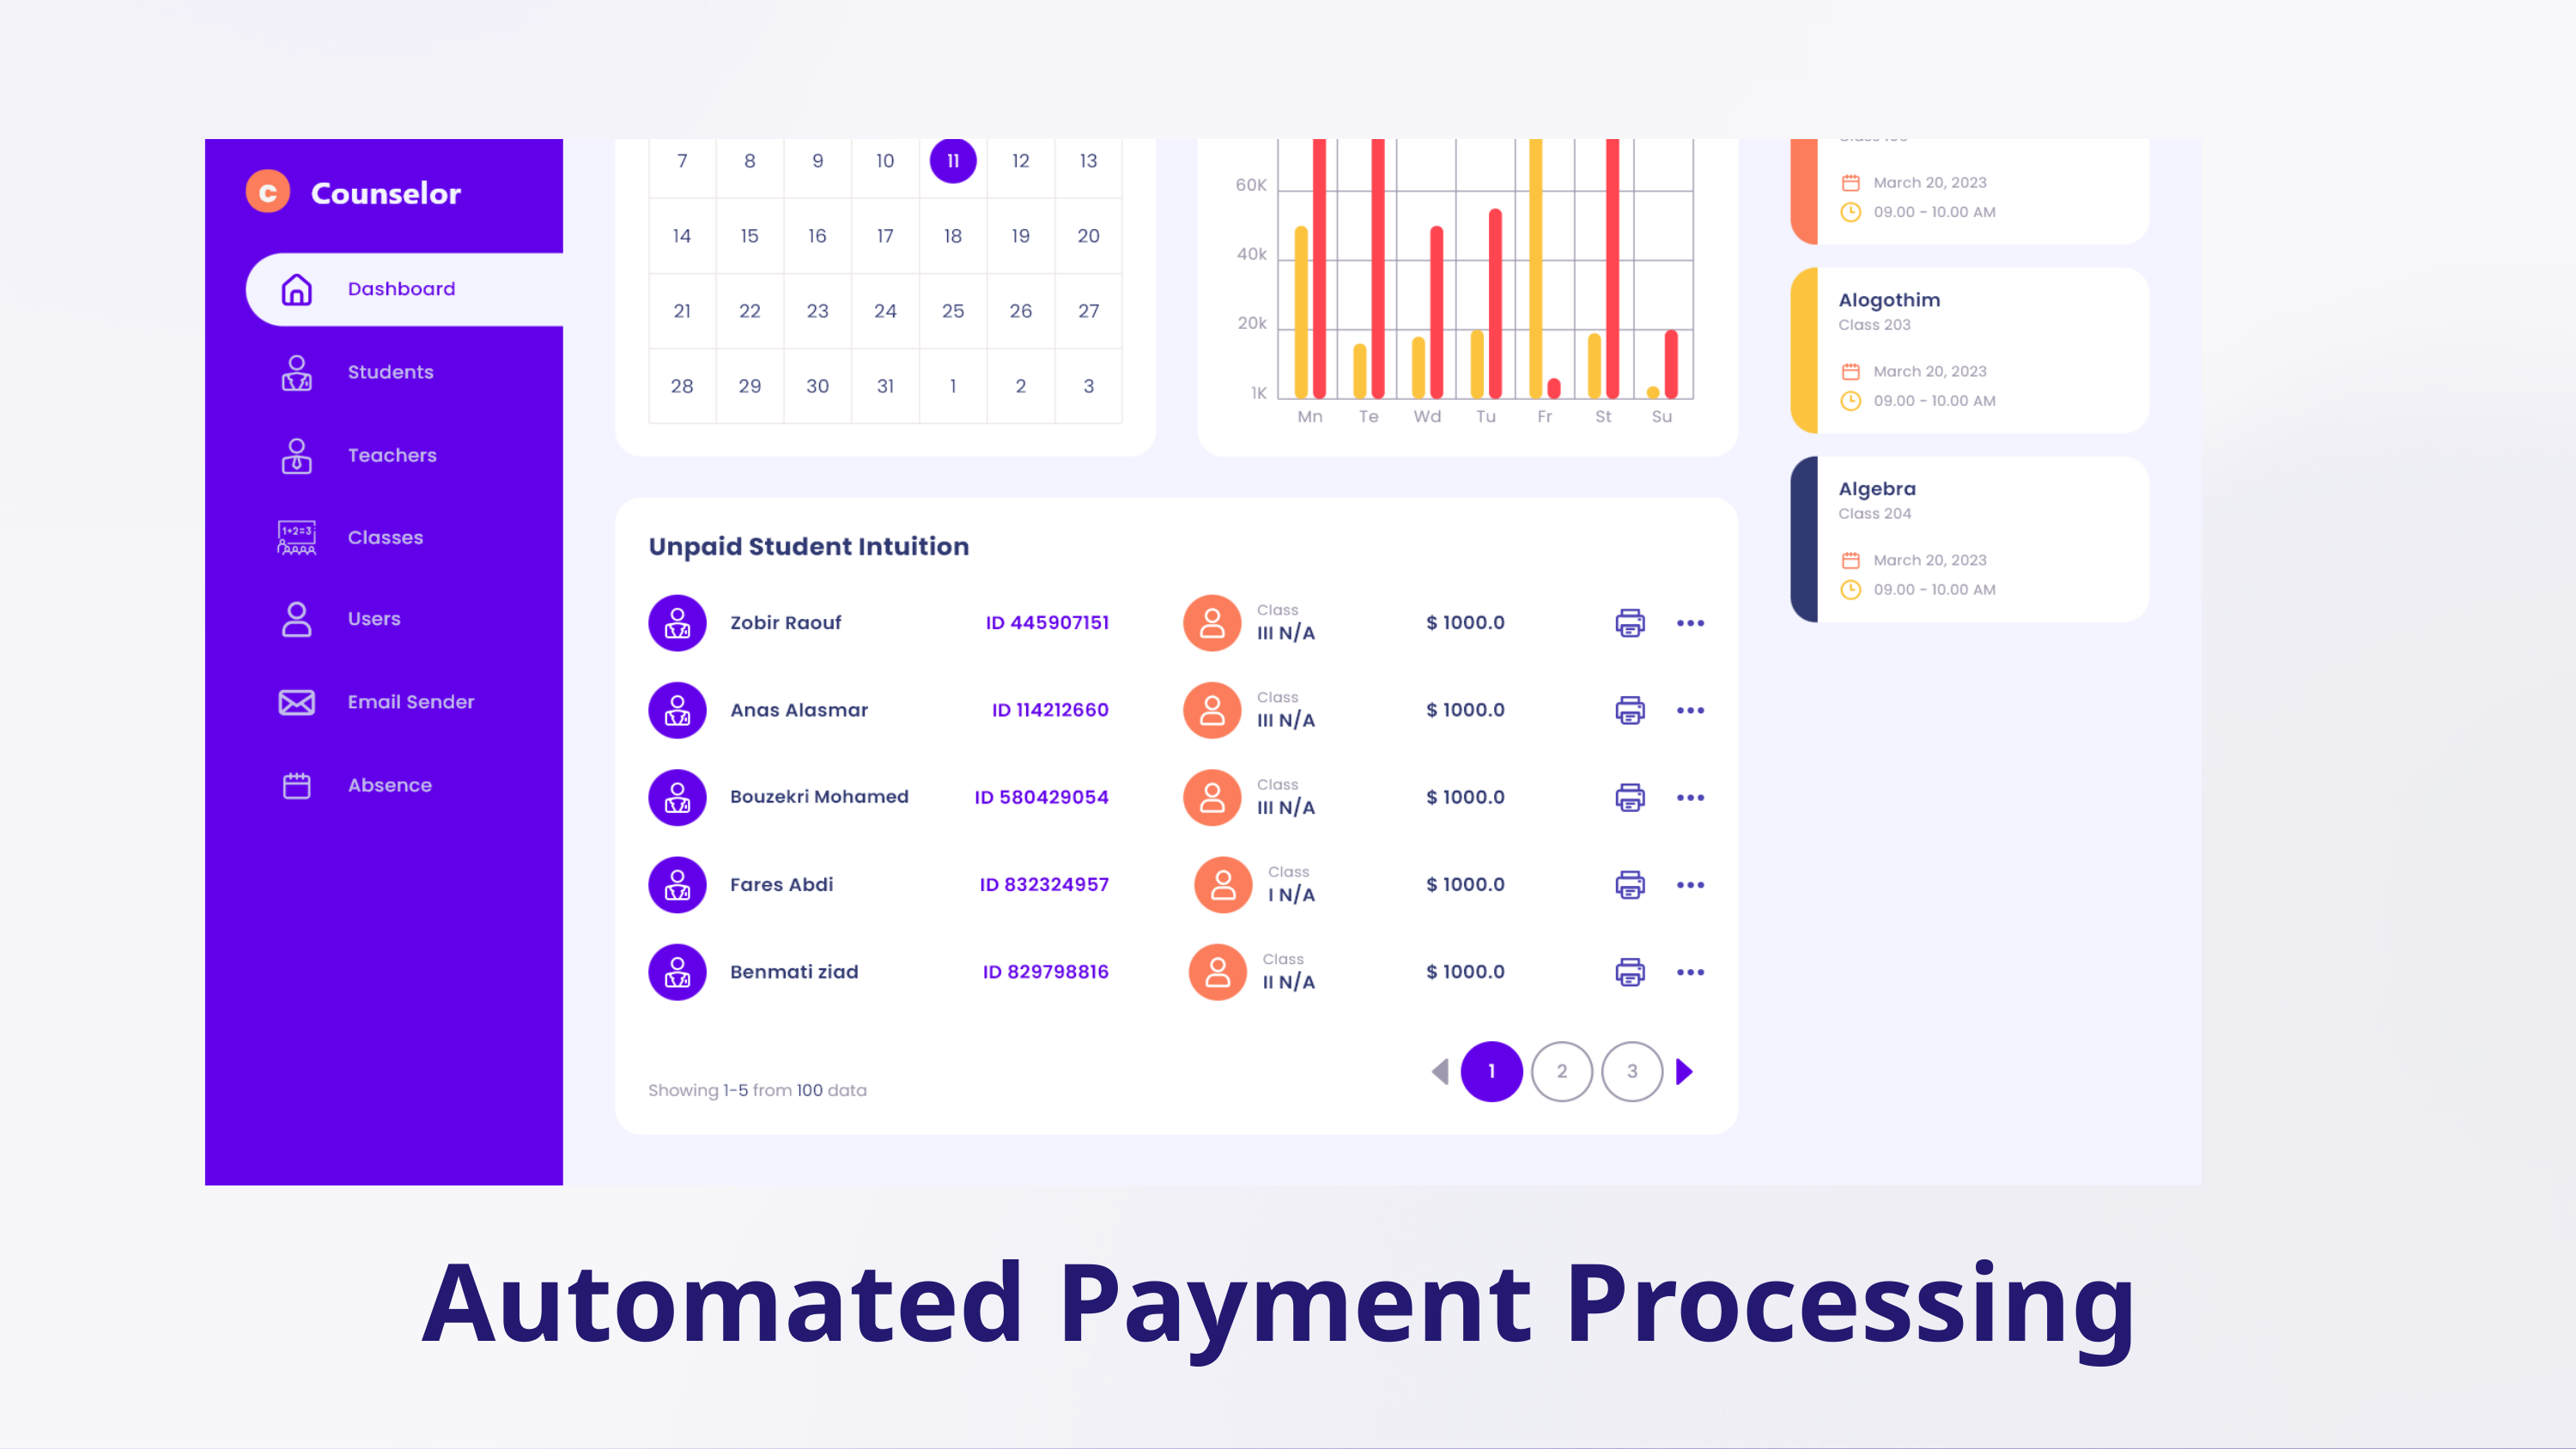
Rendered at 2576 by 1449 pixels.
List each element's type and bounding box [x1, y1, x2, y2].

text_box [0, 0, 2576, 1449]
text_box [421, 1238, 2537, 1449]
picture [204, 139, 2202, 1185]
